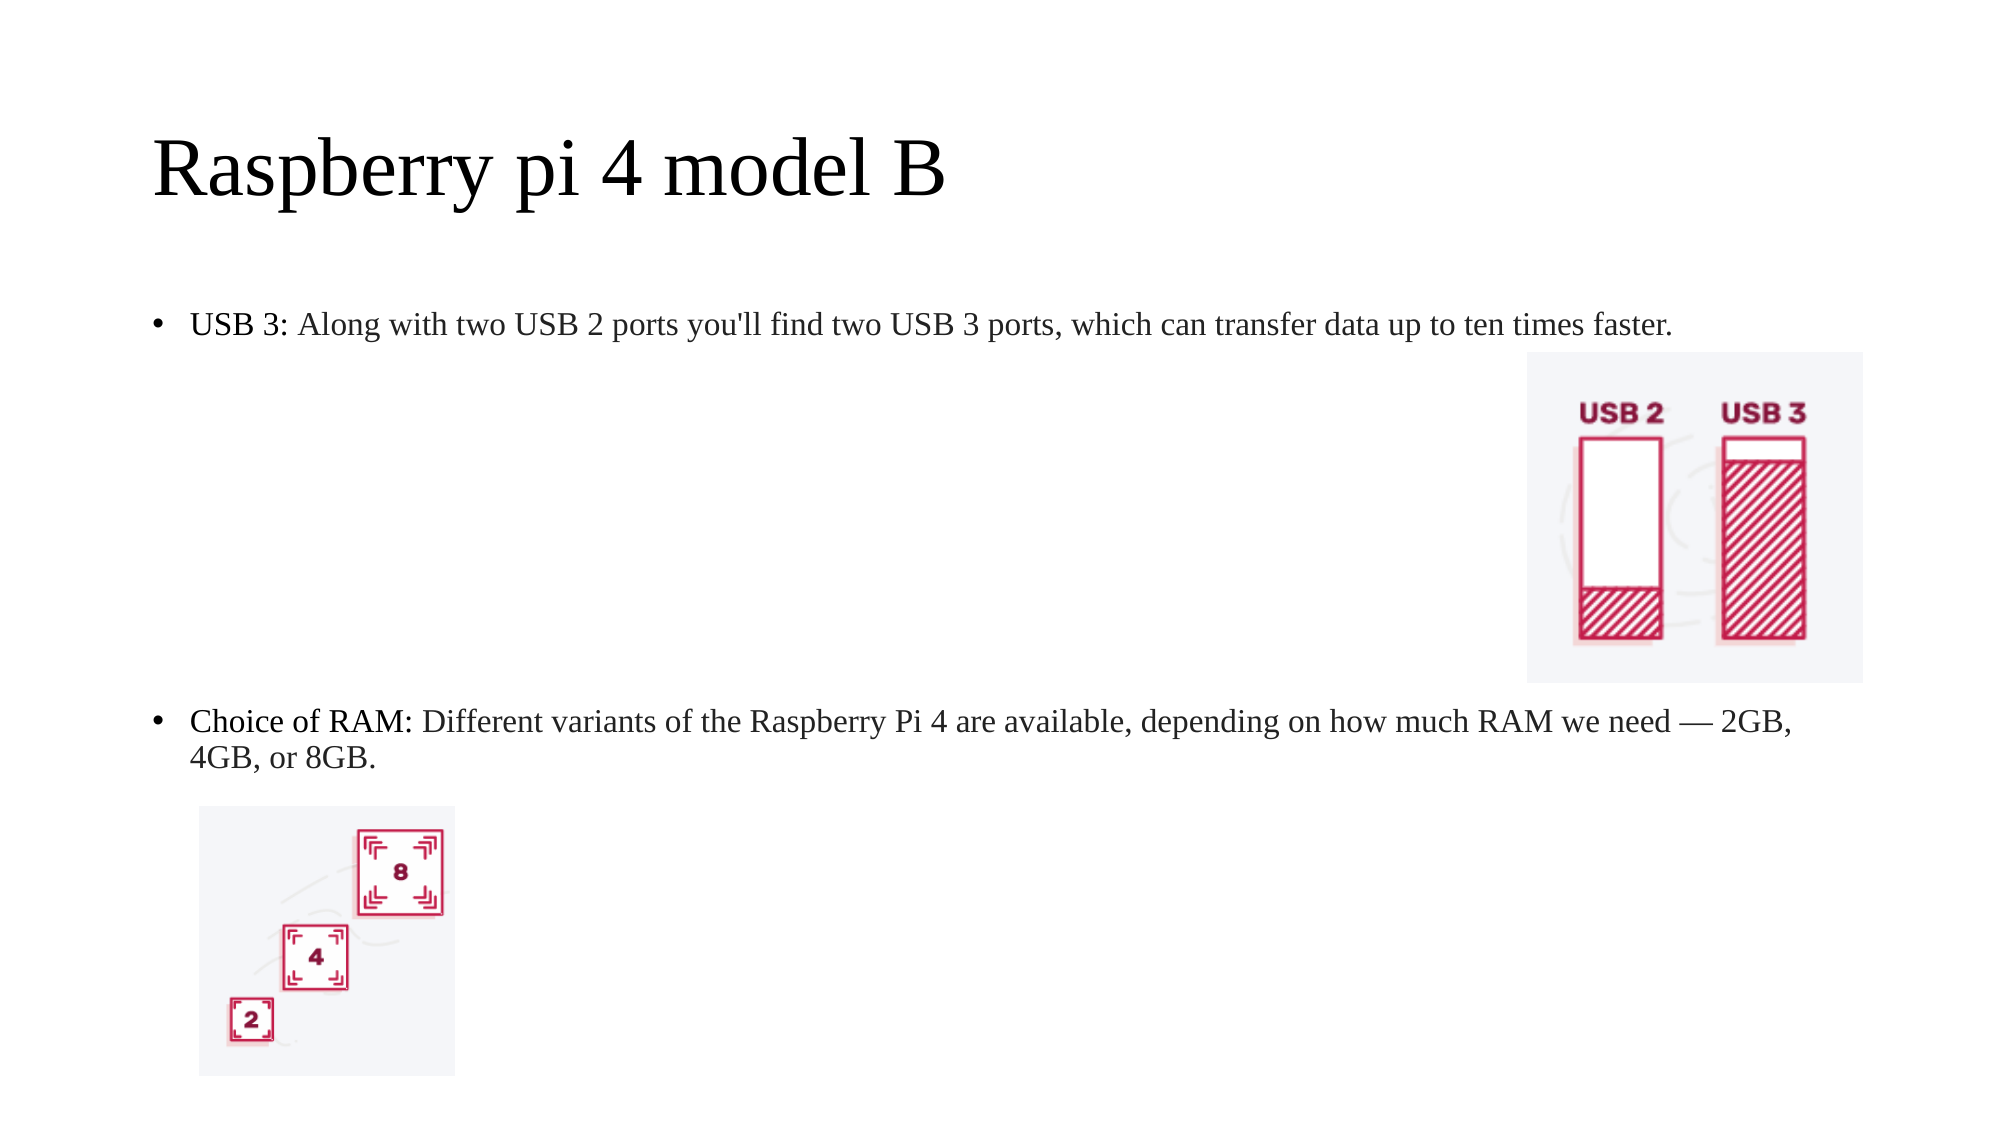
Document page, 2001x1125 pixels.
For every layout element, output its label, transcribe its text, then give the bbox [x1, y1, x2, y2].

title Raspberry pi 4 model B [137, 59, 1863, 278]
picture [1527, 352, 1863, 683]
list USB 3: Along with two USB 2 ports you'll find two USB 3 ports, which can transfer data up to ten times faster. Choice of RAM: Different variants of the Raspberry Pi 4 are available, depending on how much RAM we need — 2GB, 4GB, or 8GB. [137, 299, 1863, 1014]
picture [199, 806, 455, 1076]
